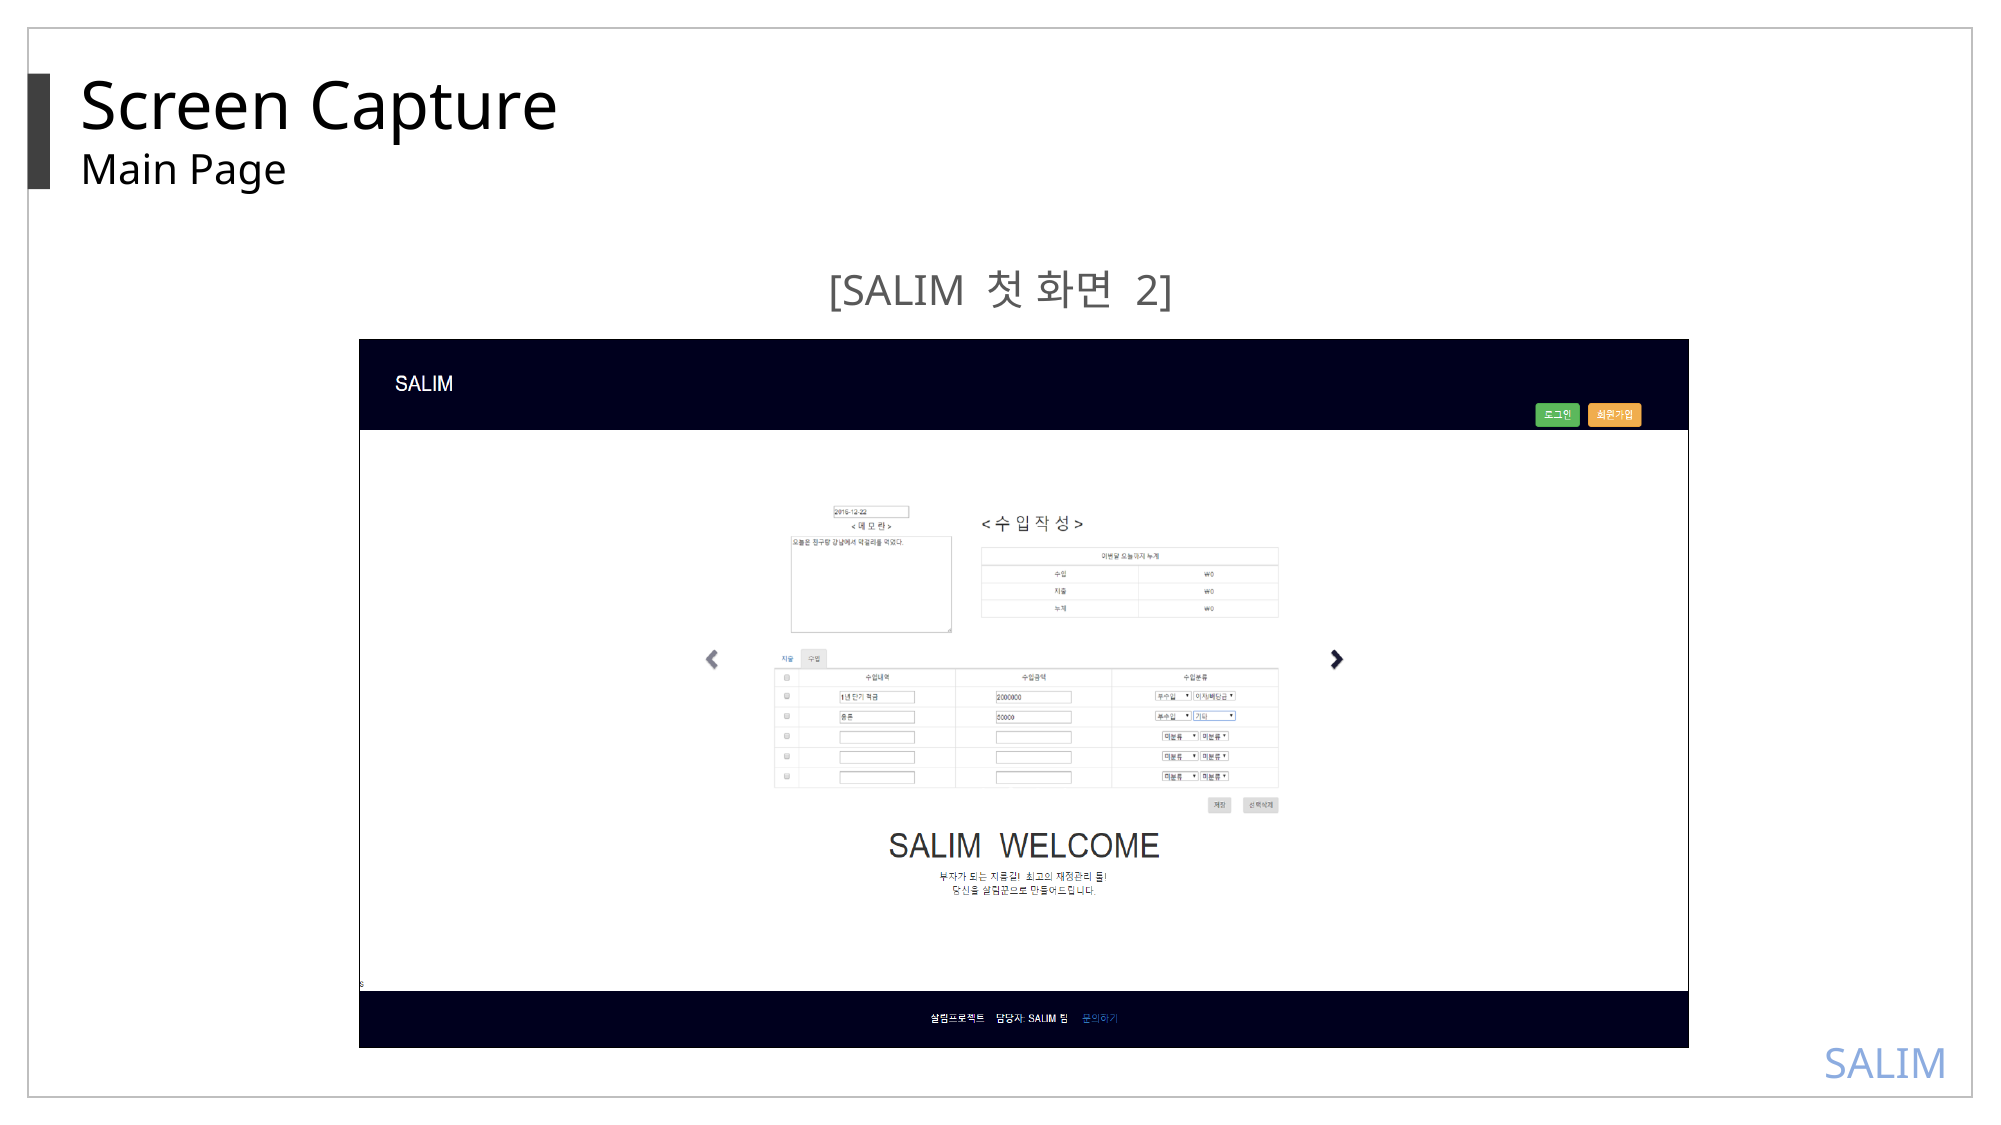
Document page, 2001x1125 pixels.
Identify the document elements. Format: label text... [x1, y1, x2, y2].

text_box SALIM [1800, 1029, 1972, 1095]
text_box [27, 73, 51, 190]
text_box [SALIM 첫 화면 2] [803, 256, 1198, 322]
text_box [27, 27, 1973, 1098]
picture [359, 339, 1689, 1048]
text_box Screen Capture Main Page [65, 55, 863, 201]
